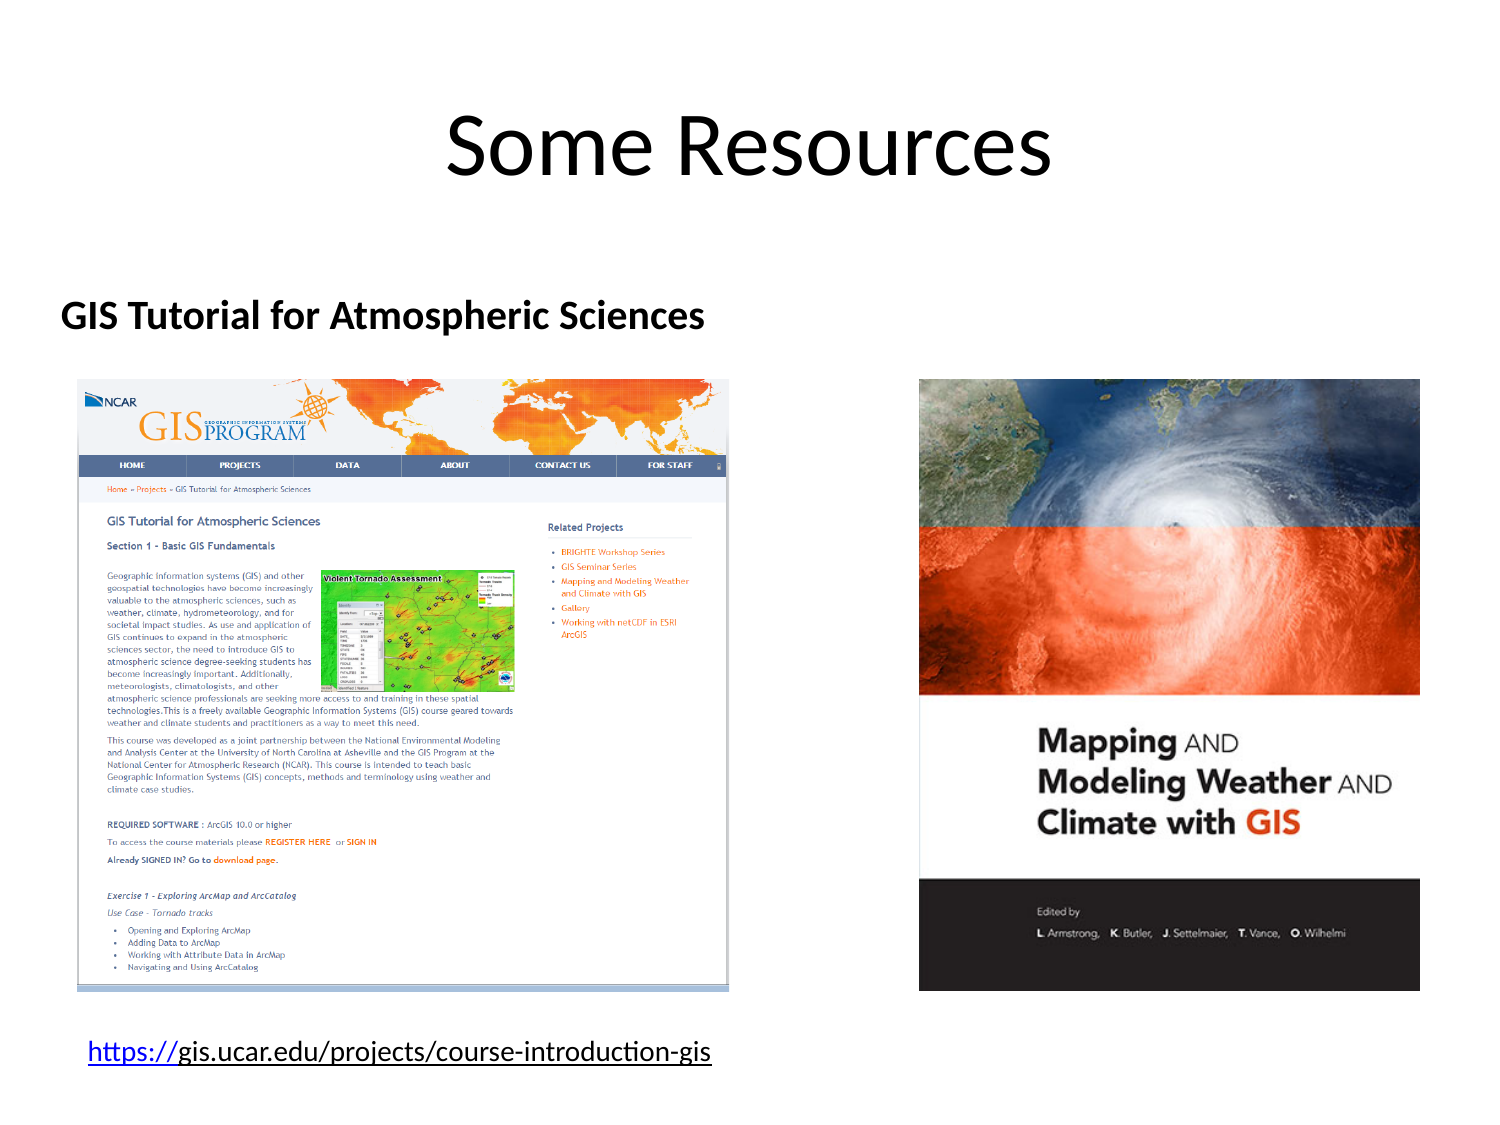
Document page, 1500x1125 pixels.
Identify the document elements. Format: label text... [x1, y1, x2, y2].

text_box GIS Tutorial for Atmospheric Sciences [46, 280, 760, 345]
picture [919, 379, 1420, 991]
title Some Resources [75, 45, 1425, 233]
text_box https://gis.ucar.edu/projects/course-introduction-gis [66, 1025, 740, 1075]
picture [76, 379, 730, 992]
